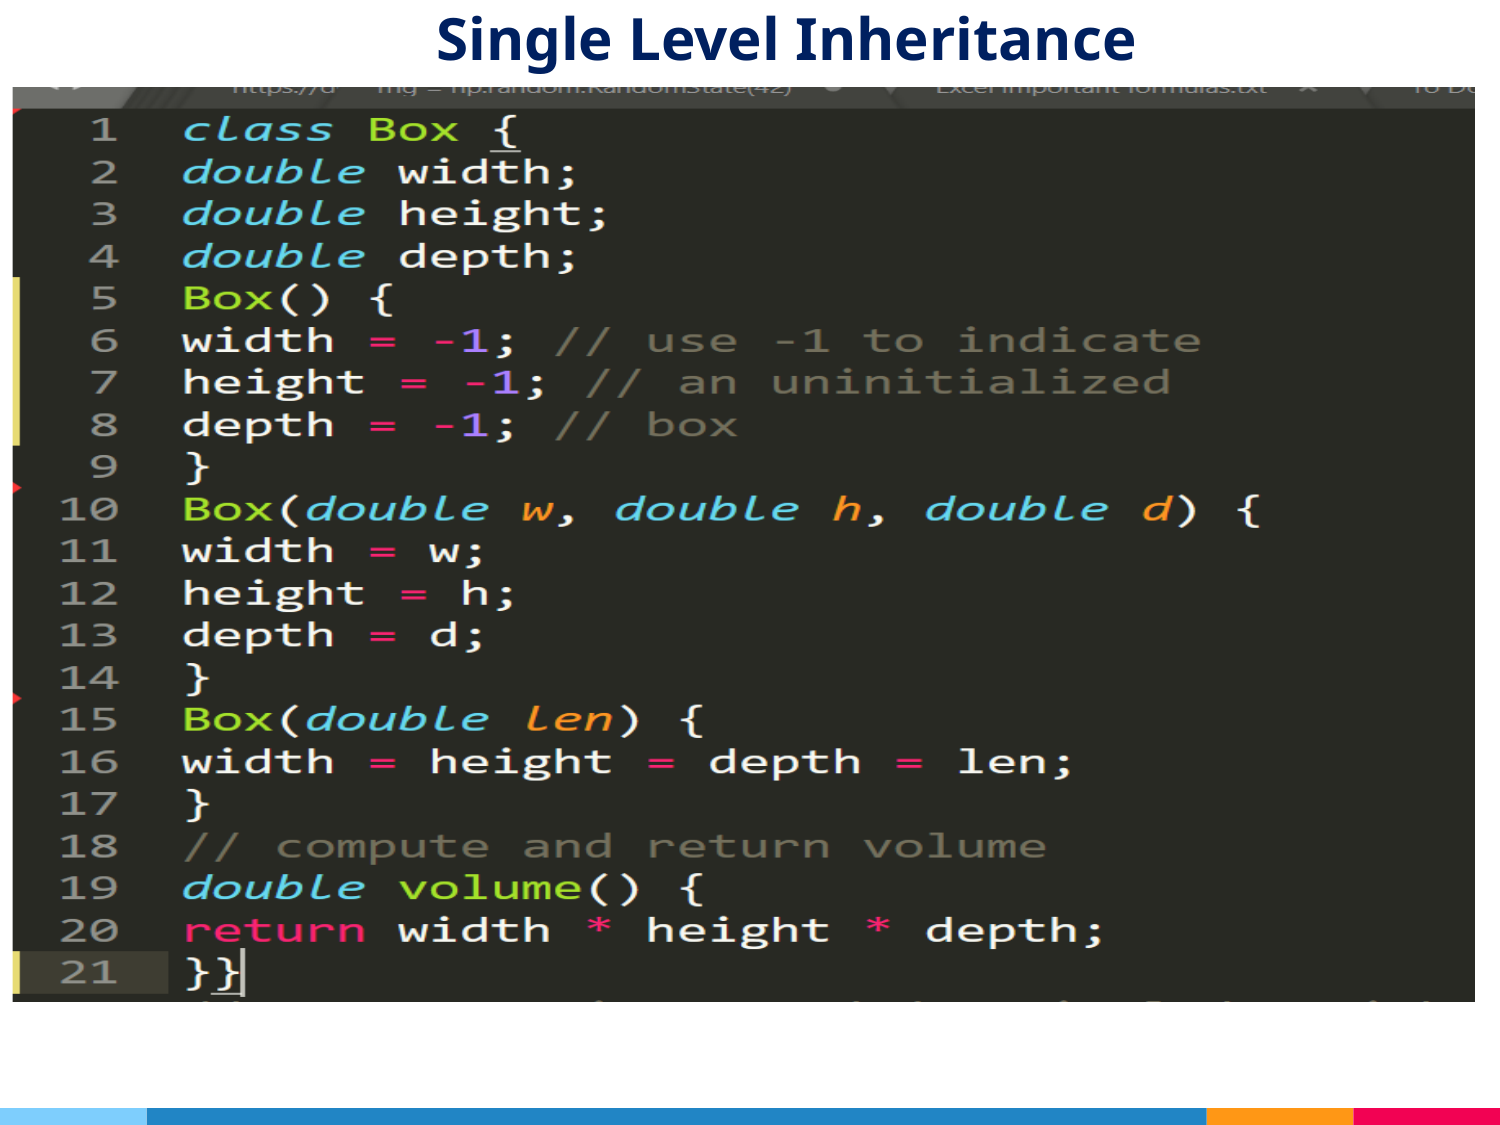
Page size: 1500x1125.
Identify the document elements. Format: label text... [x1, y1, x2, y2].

picture [12, 87, 1476, 1003]
title Single Level Inheritance [251, 10, 1338, 86]
